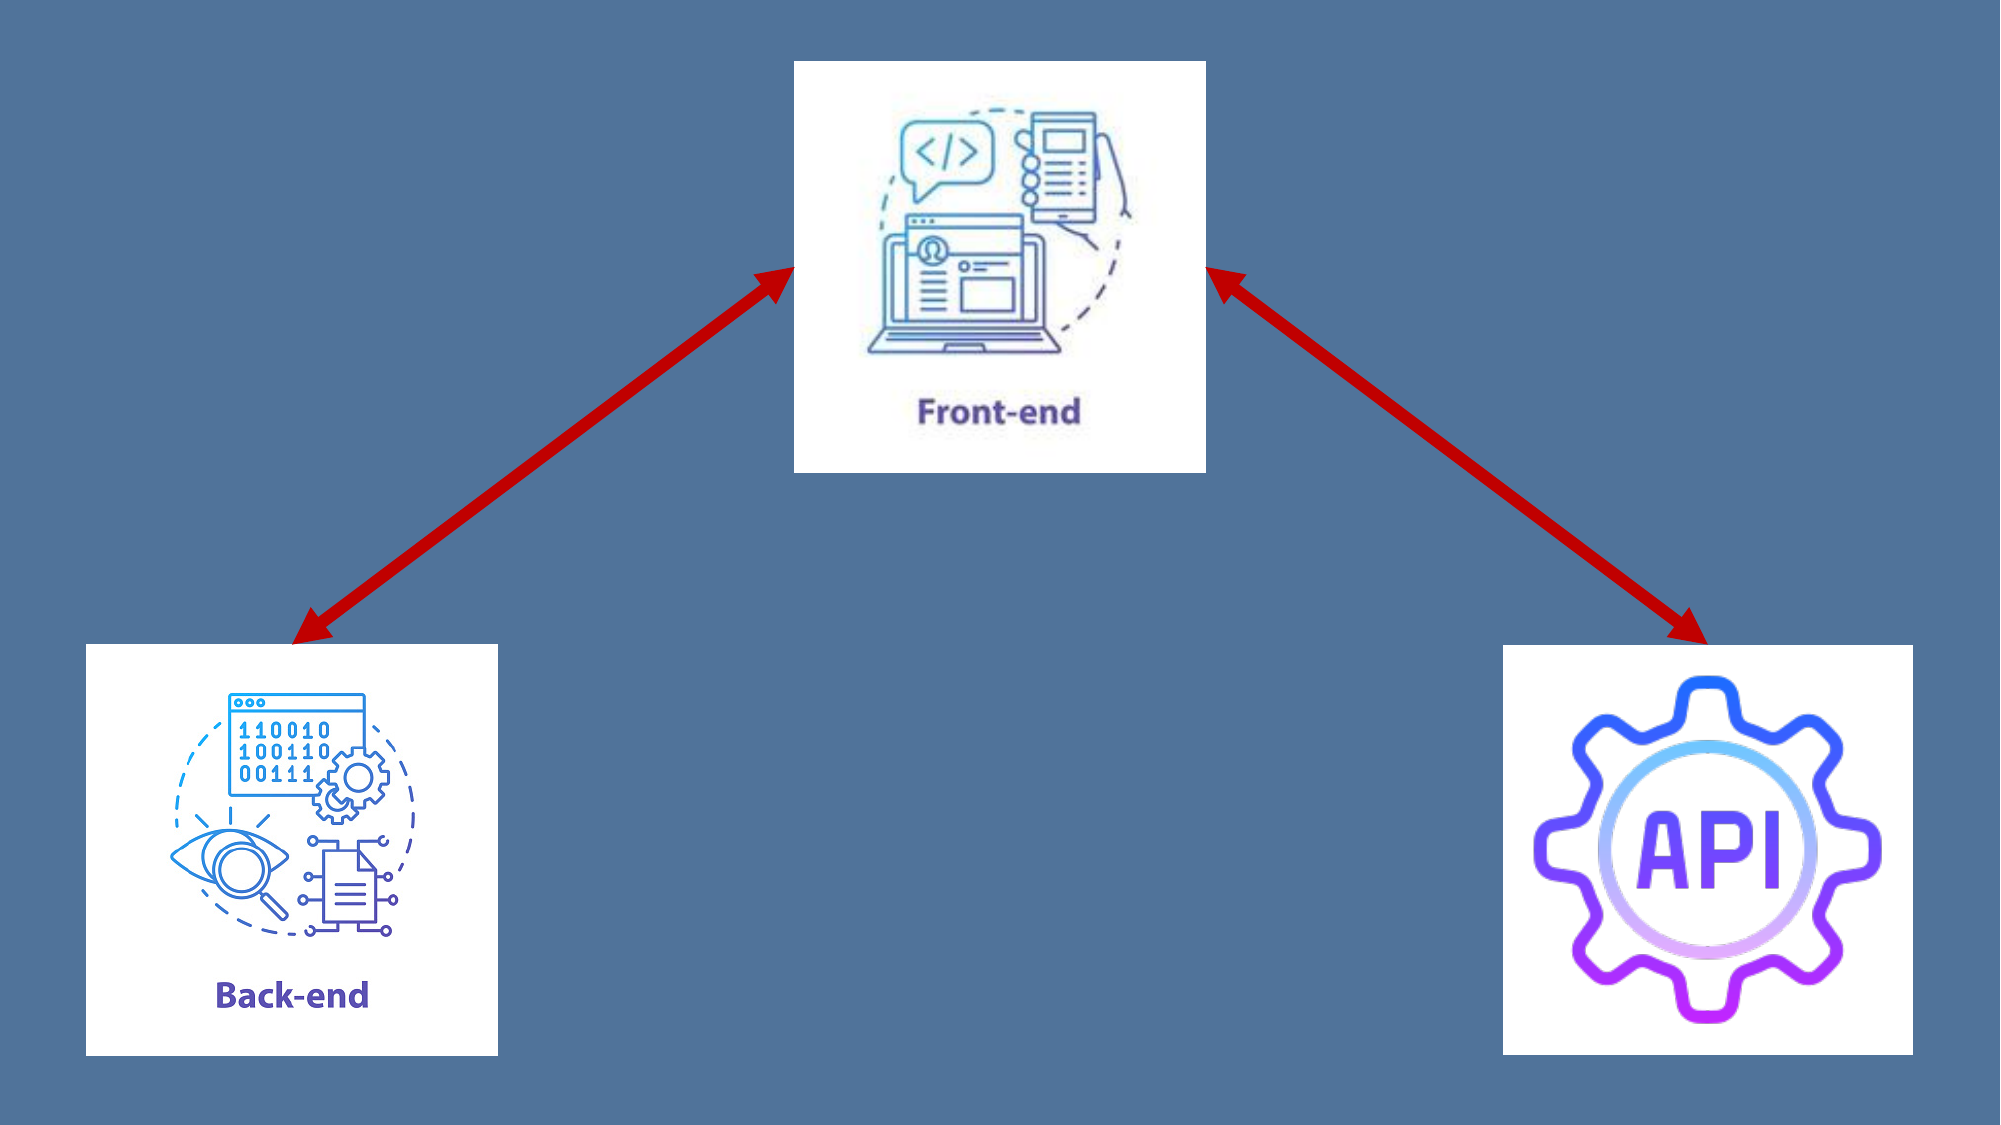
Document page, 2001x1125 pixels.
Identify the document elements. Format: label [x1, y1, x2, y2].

picture [1502, 644, 1914, 1056]
text_box [1204, 266, 1709, 645]
picture [794, 61, 1206, 473]
picture [86, 644, 498, 1056]
text_box [291, 266, 795, 645]
